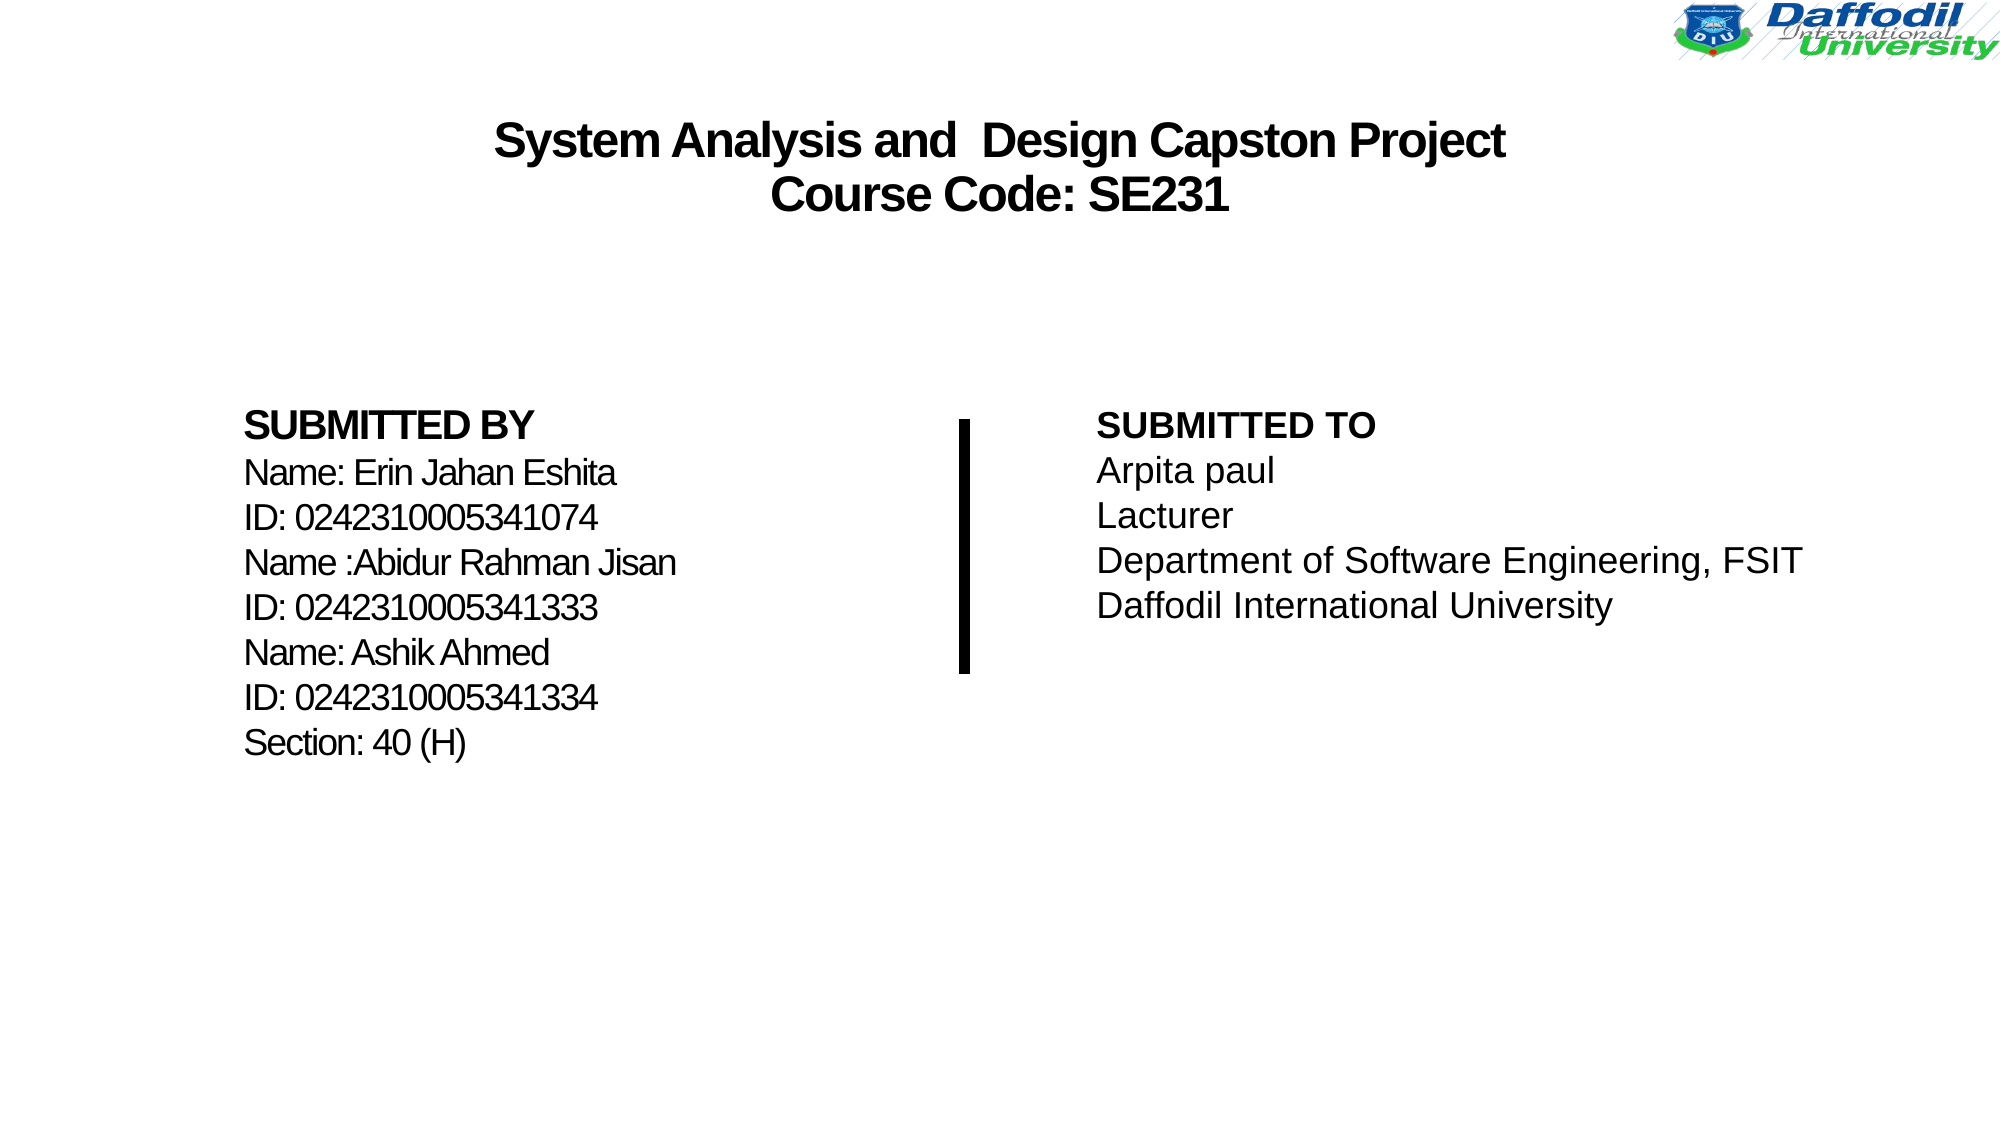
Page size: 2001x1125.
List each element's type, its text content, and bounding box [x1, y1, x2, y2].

text_box [959, 419, 970, 674]
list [1673, 2, 2000, 60]
text_box Submitted By Name: Erin Jahan Eshita ID: 0242310005341074 Name :Abidur Rahman Jisan ID: 0242310005341333 Name: Ashik Ahmed ID: 0242310005341334 Section: 40 (H) [228, 390, 915, 771]
text_box Submitted To Arpita paul Lacturer Department of Software Engineering, FSIT Daffodil International University [1081, 393, 1916, 679]
title System Analysis and Design Capston Project Course Code: SE231 [137, 59, 1863, 278]
